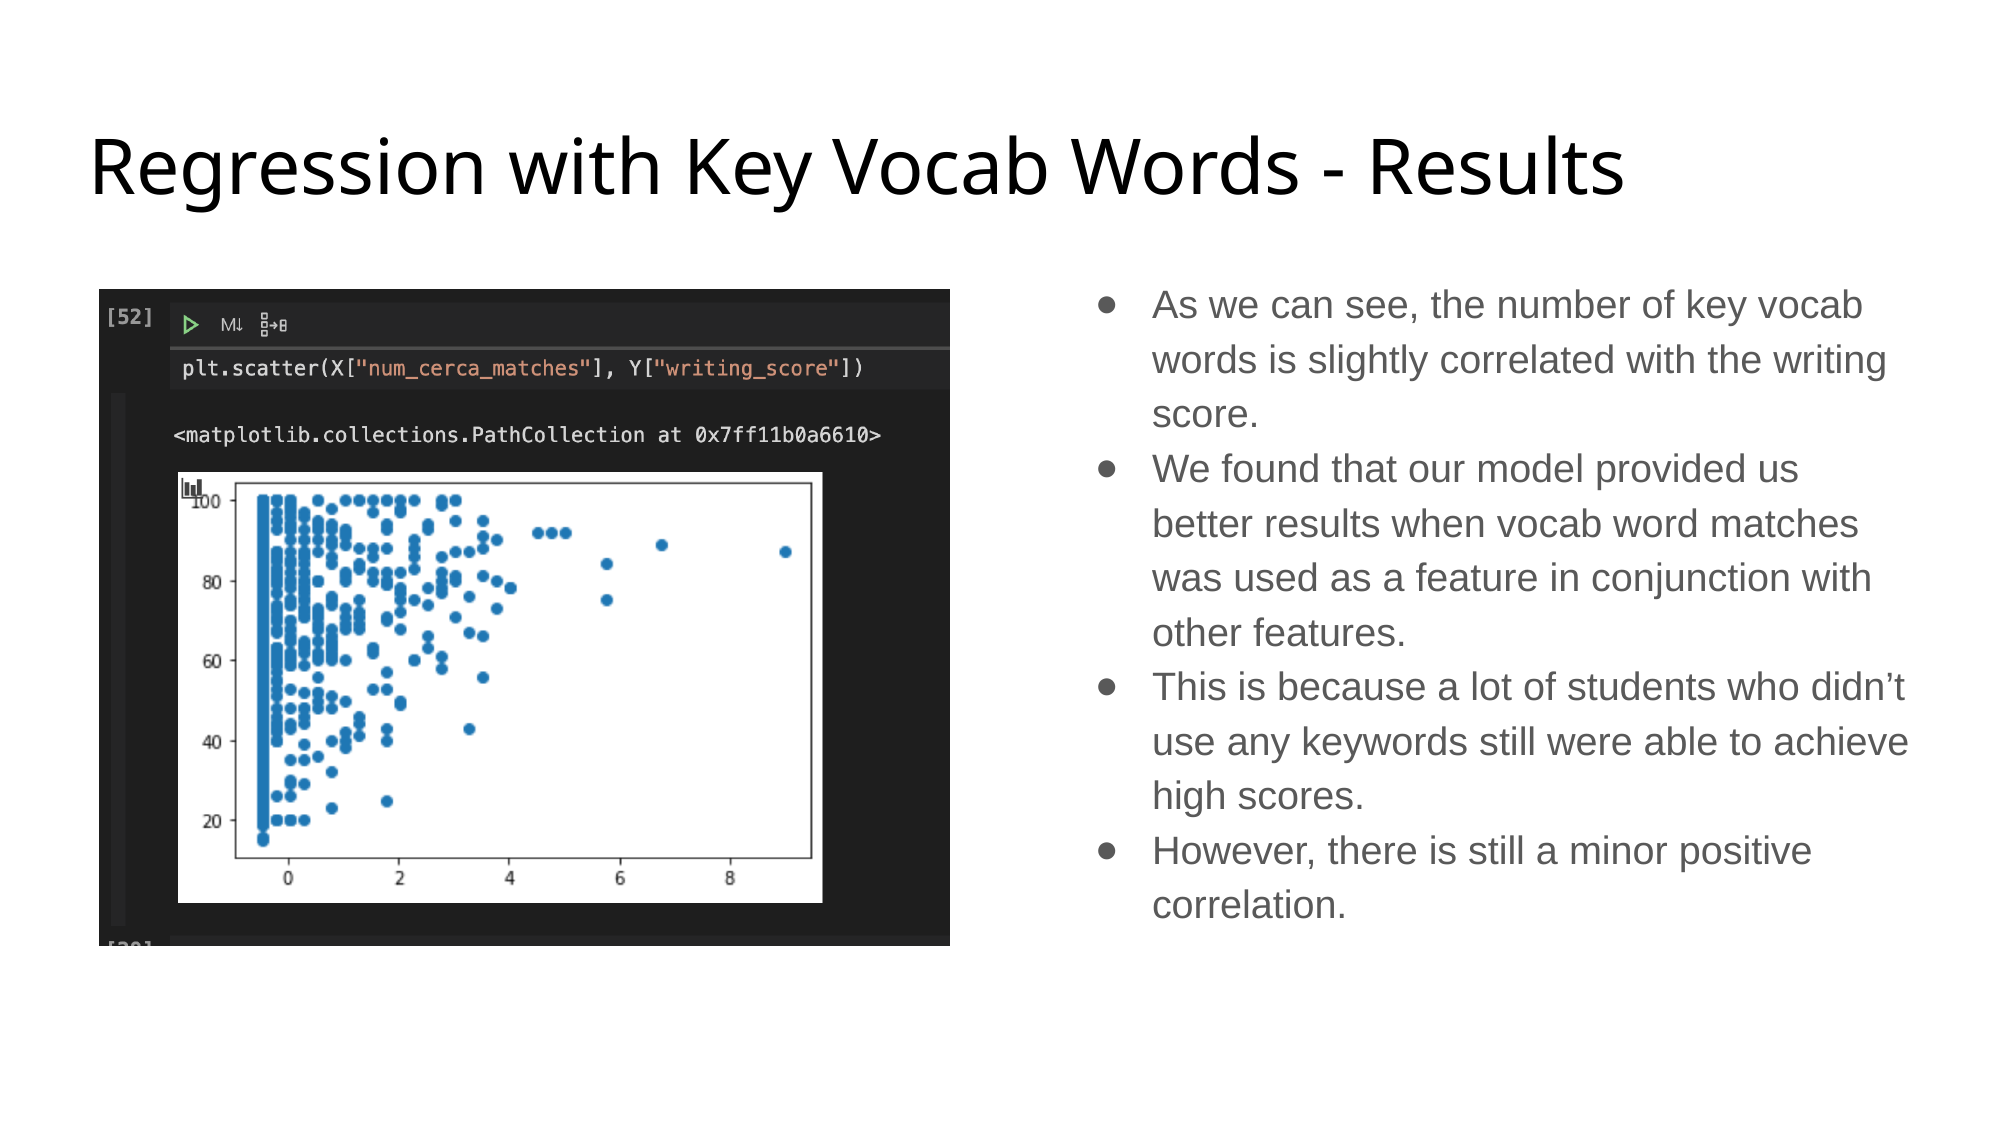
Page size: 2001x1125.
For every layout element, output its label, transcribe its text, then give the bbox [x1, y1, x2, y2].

picture [98, 289, 950, 947]
title Regression with Key Vocab Words - Results [68, 97, 1932, 223]
list As we can see, the number of key vocab words is slightly correlated with the writing score. We found that our model provided us better results when vocab word matches was used as a feature in conjunction with other features. This is because a lot of students who didn’t use any keywords still were able to achieve high scores. However, there is still a minor positive correlation. [1056, 252, 1932, 1000]
